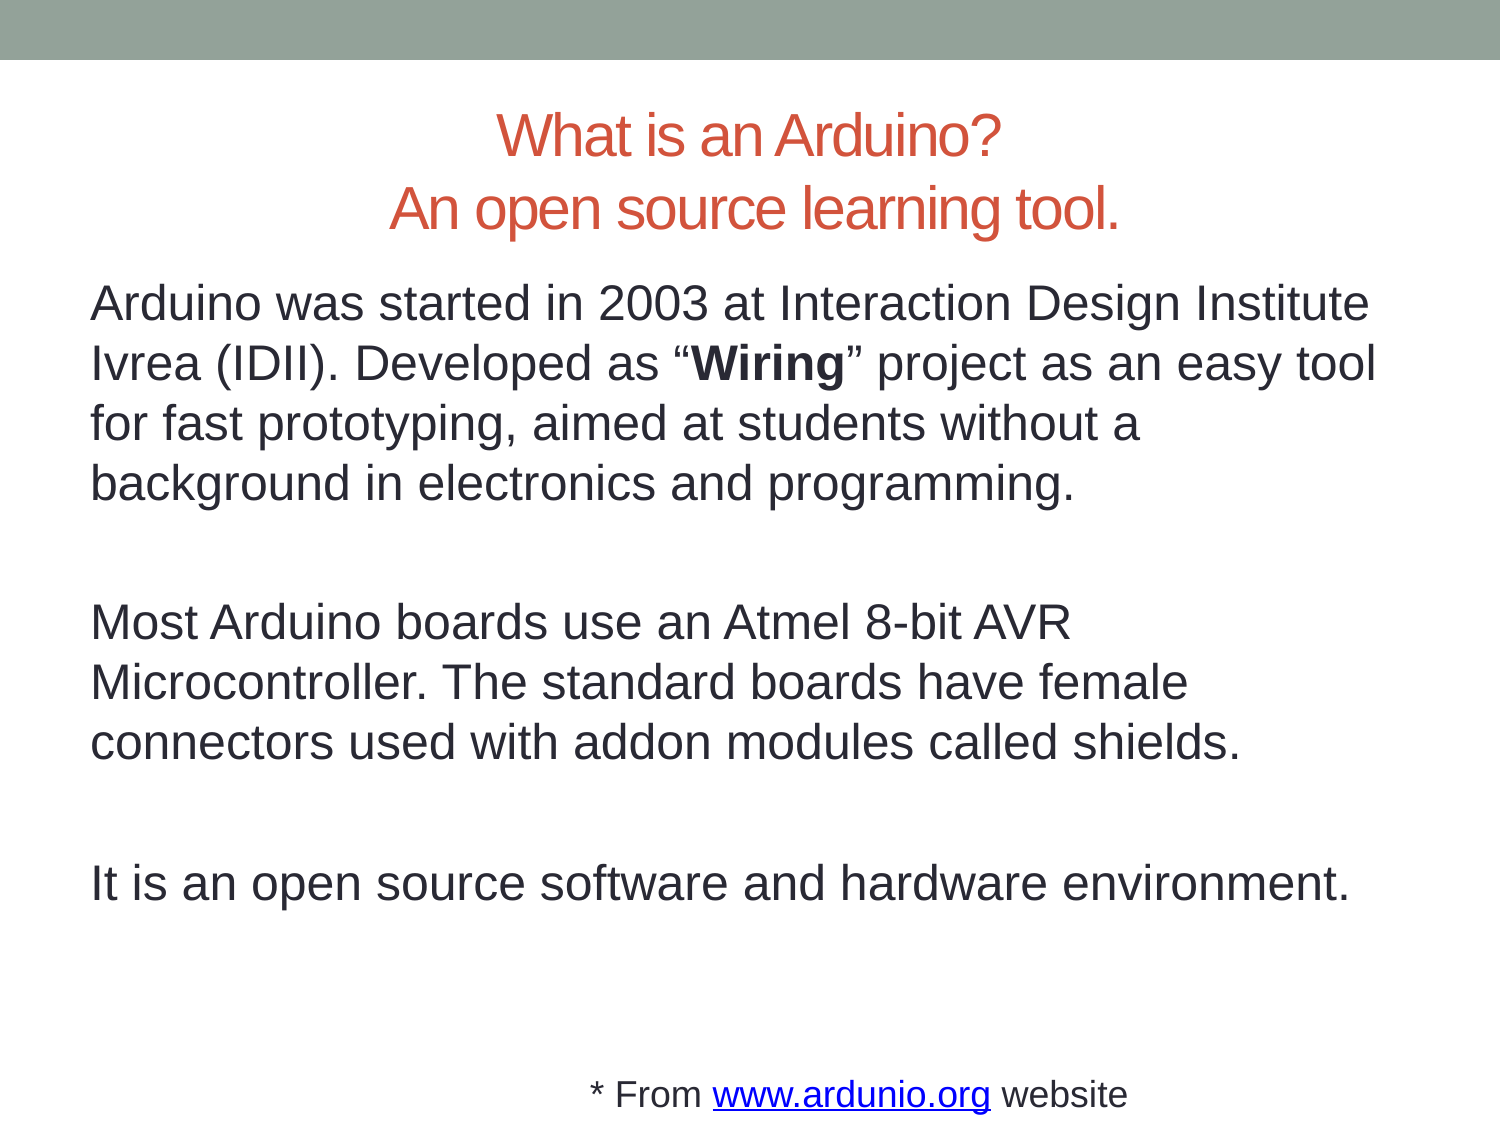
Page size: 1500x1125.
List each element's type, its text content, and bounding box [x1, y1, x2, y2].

list Arduino was started in 2003 at Interaction Design Institute Ivrea (IDII). Developed as “Wiring” project as an easy tool for fast prototyping, aimed at students without a background in electronics and programming. Most Arduino boards use an Atmel 8-bit AVR Microcontroller. The standard boards have female connectors used with addon modules called shields. It is an open source software and hardware environment. [75, 262, 1425, 1063]
title What is an Arduino? An open source learning tool. [75, 87, 1425, 250]
text_box * From www.ardunio.org website [574, 1062, 1475, 1123]
